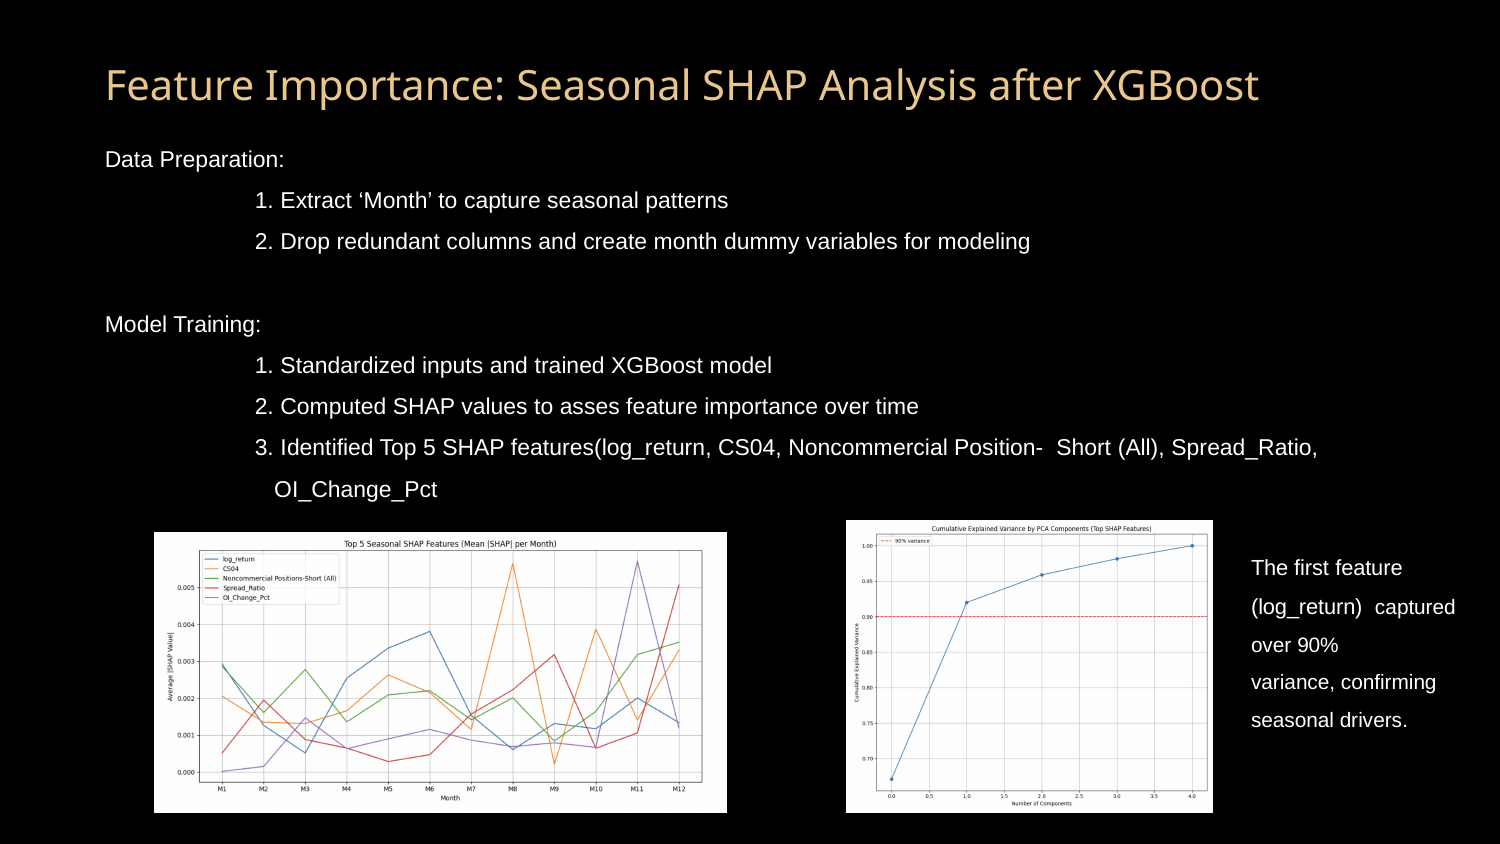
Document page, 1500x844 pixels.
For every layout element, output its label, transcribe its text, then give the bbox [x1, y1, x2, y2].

picture [846, 520, 1213, 813]
list Data Preparation: 1. Extract ‘Month’ to capture seasonal patterns 2. Drop redundant columns and create month dummy variables for modeling Model Training: 1. Standardized inputs and trained XGBoost model 2. Computed SHAP values to asses feature importance over time 3. Identified Top 5 SHAP features(log_return, CS04, Noncommercial Position- Short (All), Spread_Ratio, OI_Change_Pct [89, 116, 1411, 479]
picture [154, 532, 727, 813]
text_box The first feature (log_return) captured over 90% variance, confirming seasonal drivers. [1236, 532, 1472, 739]
title Feature Importance: Seasonal SHAP Analysis after XGBoost [89, 58, 1364, 116]
